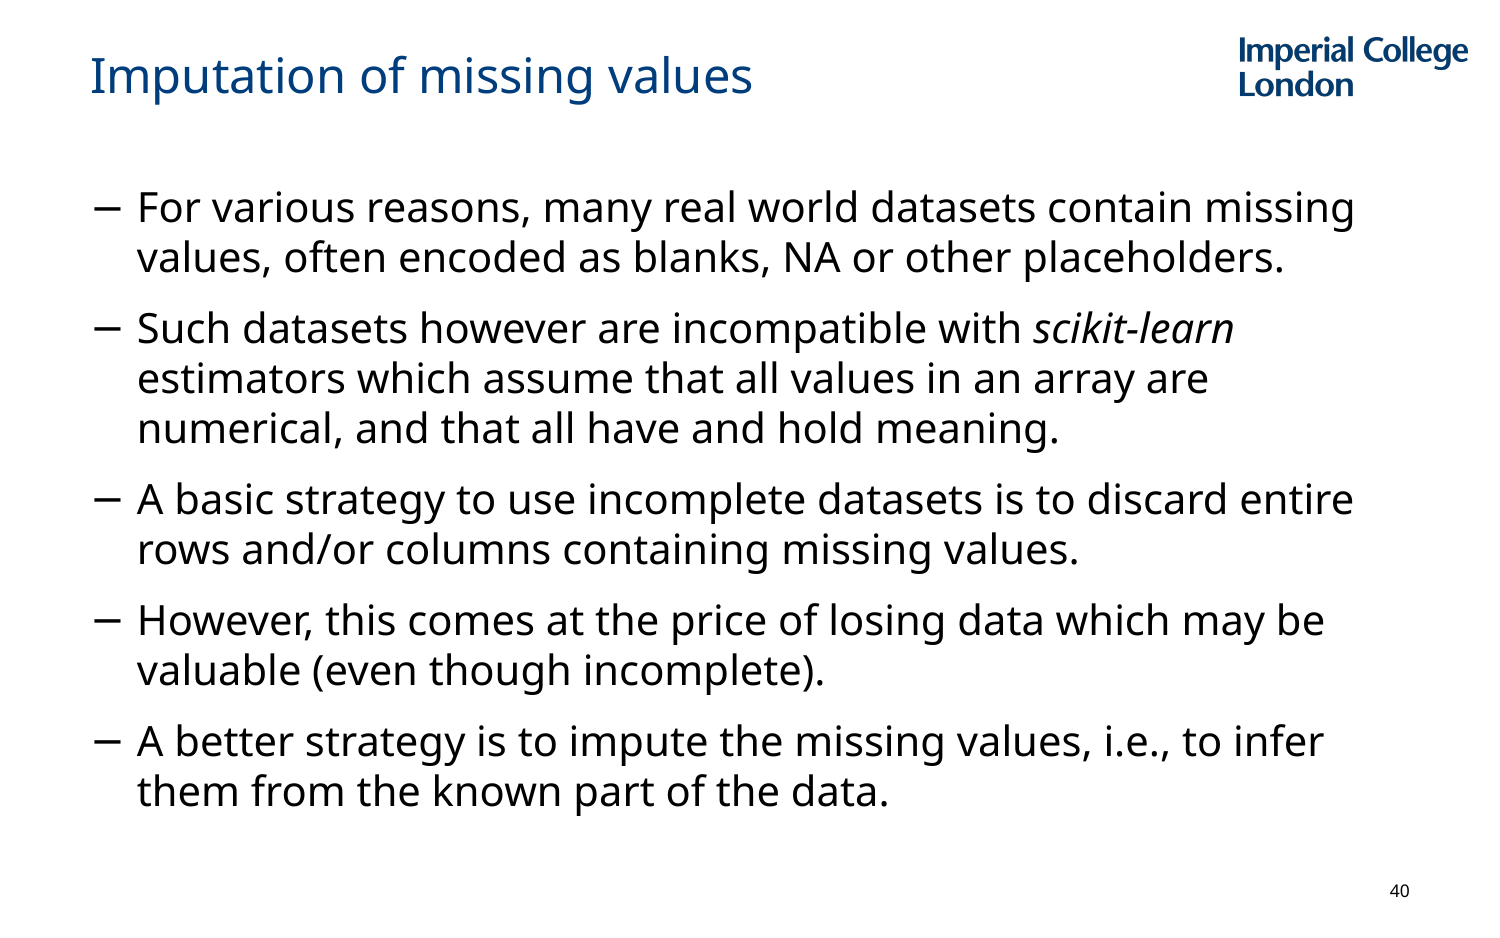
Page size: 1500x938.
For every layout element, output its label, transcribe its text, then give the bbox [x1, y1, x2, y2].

picture [1425, 18, 1486, 114]
slide_number 40 [1074, 872, 1426, 920]
title Imputation of missing values [75, 0, 1425, 153]
list For various reasons, many real world datasets contain missing values, often encoded as blanks, NA or other placeholders. Such datasets however are incompatible with scikit-learn estimators which assume that all values in an array are numerical, and that all have and hold meaning. A basic strategy to use incomplete datasets is to discard entire rows and/or columns containing missing values. However, this comes at the price of losing data which may be valuable (even though incomplete). A better strategy is to impute the missing values, i.e., to infer them from the known part of the data. [75, 173, 1425, 853]
